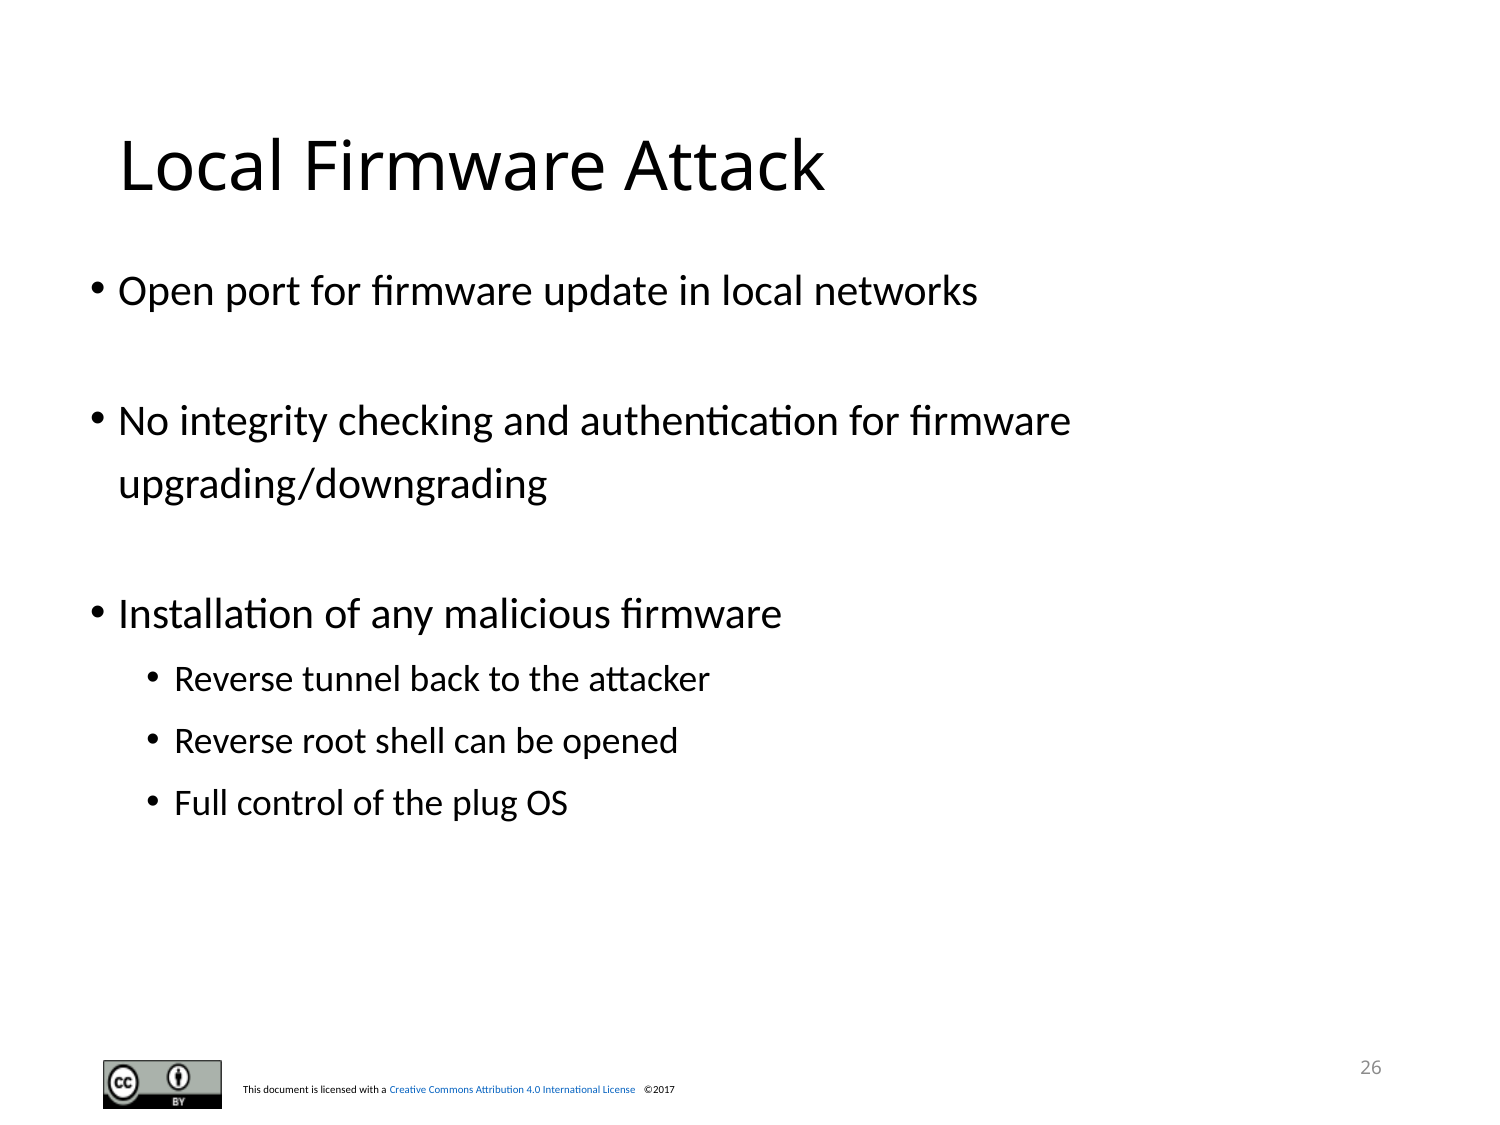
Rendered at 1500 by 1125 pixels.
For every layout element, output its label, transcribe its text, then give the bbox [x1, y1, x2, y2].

title Local Firmware Attack [103, 59, 1397, 243]
slide_number 26 [1315, 1038, 1397, 1099]
picture [103, 1060, 222, 1109]
list Open port for firmware update in local networks No integrity checking and authentication for firmware upgrading/downgrading Installation of any malicious firmware Reverse tunnel back to the attacker Reverse root shell can be opened Full control of the plug OS [75, 243, 1425, 982]
